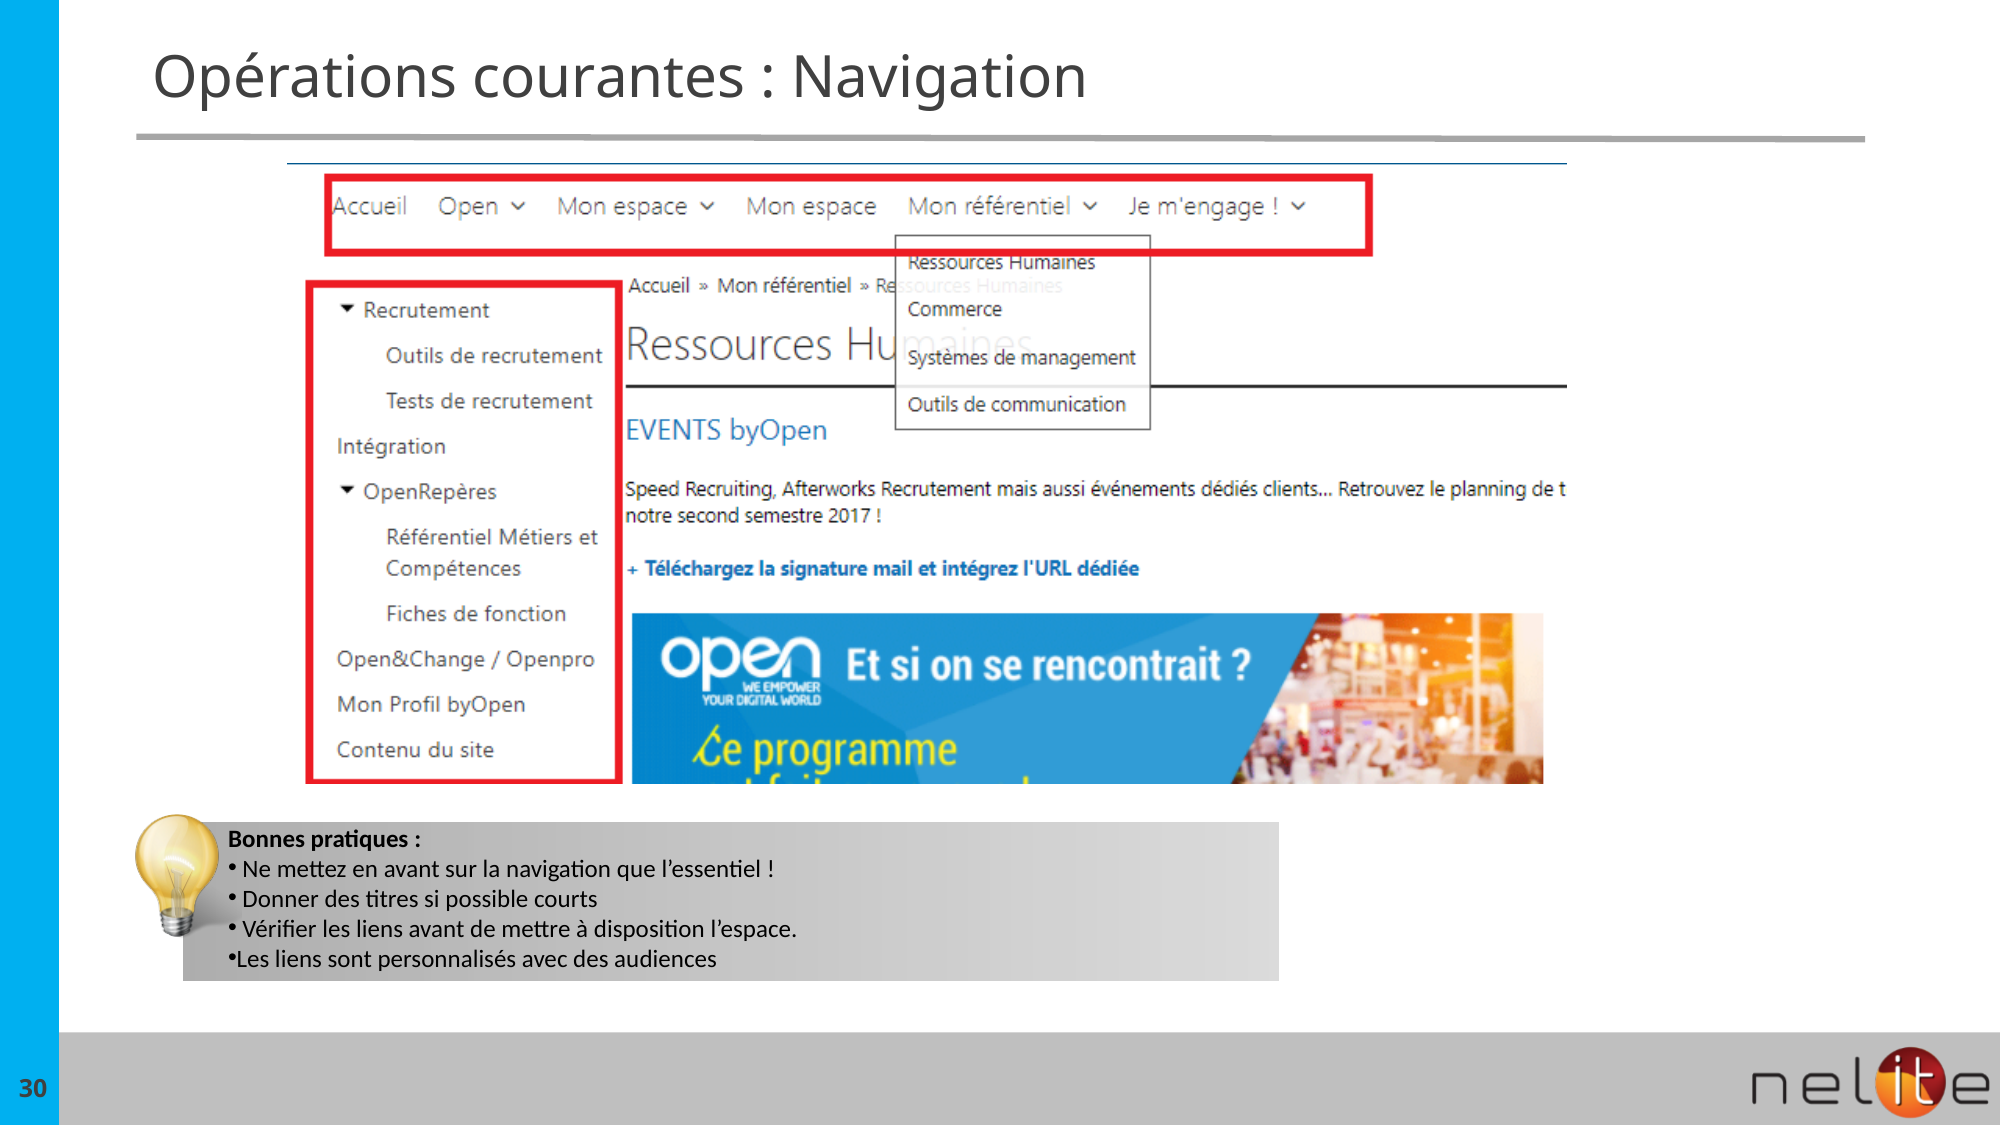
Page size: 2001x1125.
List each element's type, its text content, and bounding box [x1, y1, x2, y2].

picture [691, 725, 742, 766]
picture [803, 773, 810, 780]
title Opérations courantes : Navigation [137, 0, 1863, 164]
picture [770, 773, 780, 784]
picture [753, 739, 832, 784]
picture [1738, 1033, 2000, 1125]
picture [112, 810, 242, 940]
text_box Bonnes pratiques : Ne mettez en avant sur la navigation que l’essentiel ! Donner des titres si possible courts Vérifier les liens avant de mettre à disposition l’espace. Les liens sont personnalisés avec des audiences [183, 822, 1279, 981]
picture [287, 163, 1568, 784]
picture [835, 739, 901, 767]
